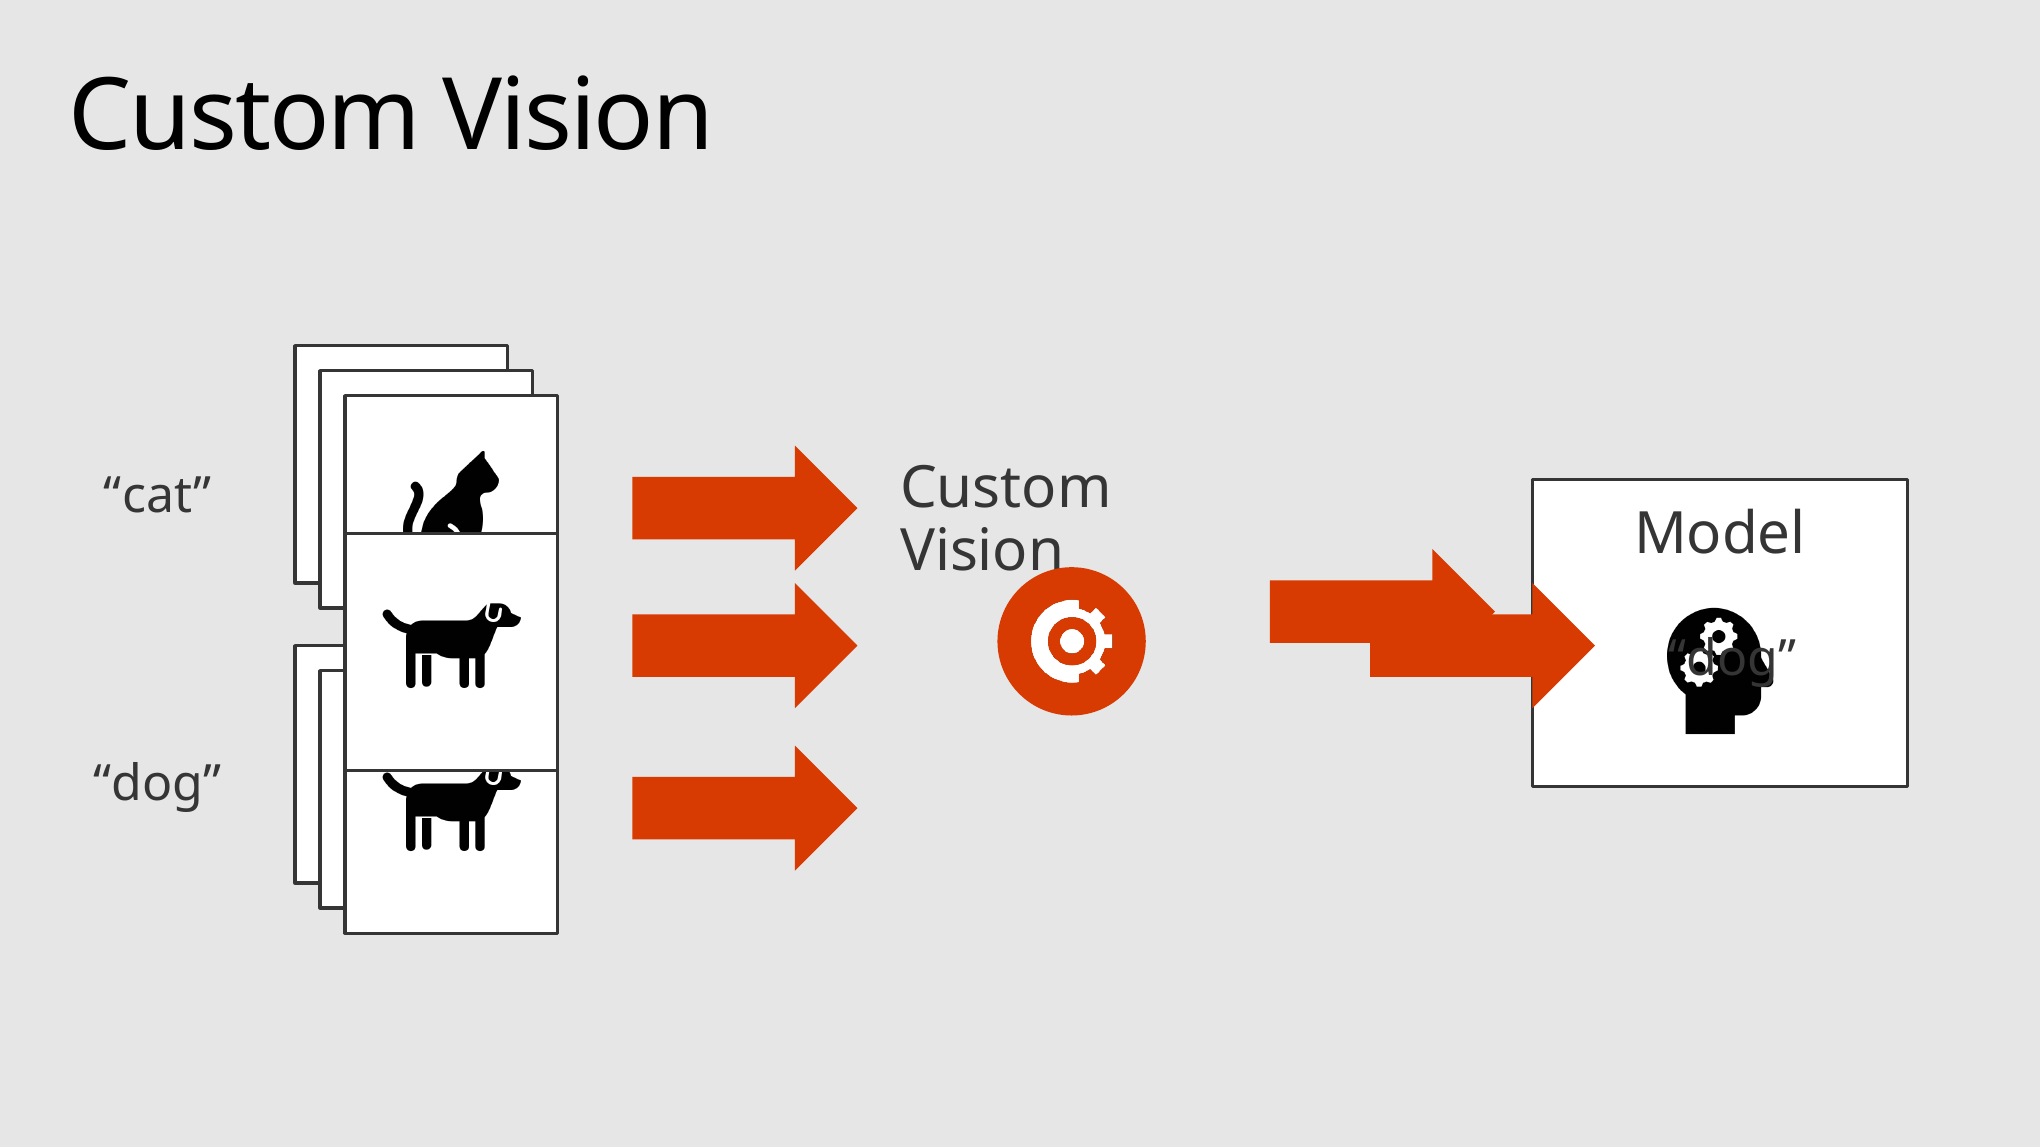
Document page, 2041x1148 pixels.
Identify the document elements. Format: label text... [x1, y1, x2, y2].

text_box “dog” [45, 733, 270, 835]
text_box [1269, 548, 1496, 644]
title Custom Vision [45, 48, 1996, 199]
text_box [1369, 582, 1532, 709]
picture [375, 439, 527, 721]
text_box [631, 744, 859, 872]
text_box [319, 370, 533, 609]
text_box [344, 395, 558, 532]
text_box [319, 670, 344, 909]
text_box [997, 566, 1146, 716]
text_box Custom Vision [870, 433, 1308, 608]
text_box [344, 532, 558, 771]
text_box [344, 771, 558, 934]
text_box [631, 444, 859, 572]
text_box [294, 645, 344, 884]
text_box “cat” [45, 445, 270, 548]
text_box [294, 345, 508, 584]
text_box [631, 582, 859, 709]
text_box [1532, 479, 1908, 787]
picture [375, 732, 527, 884]
